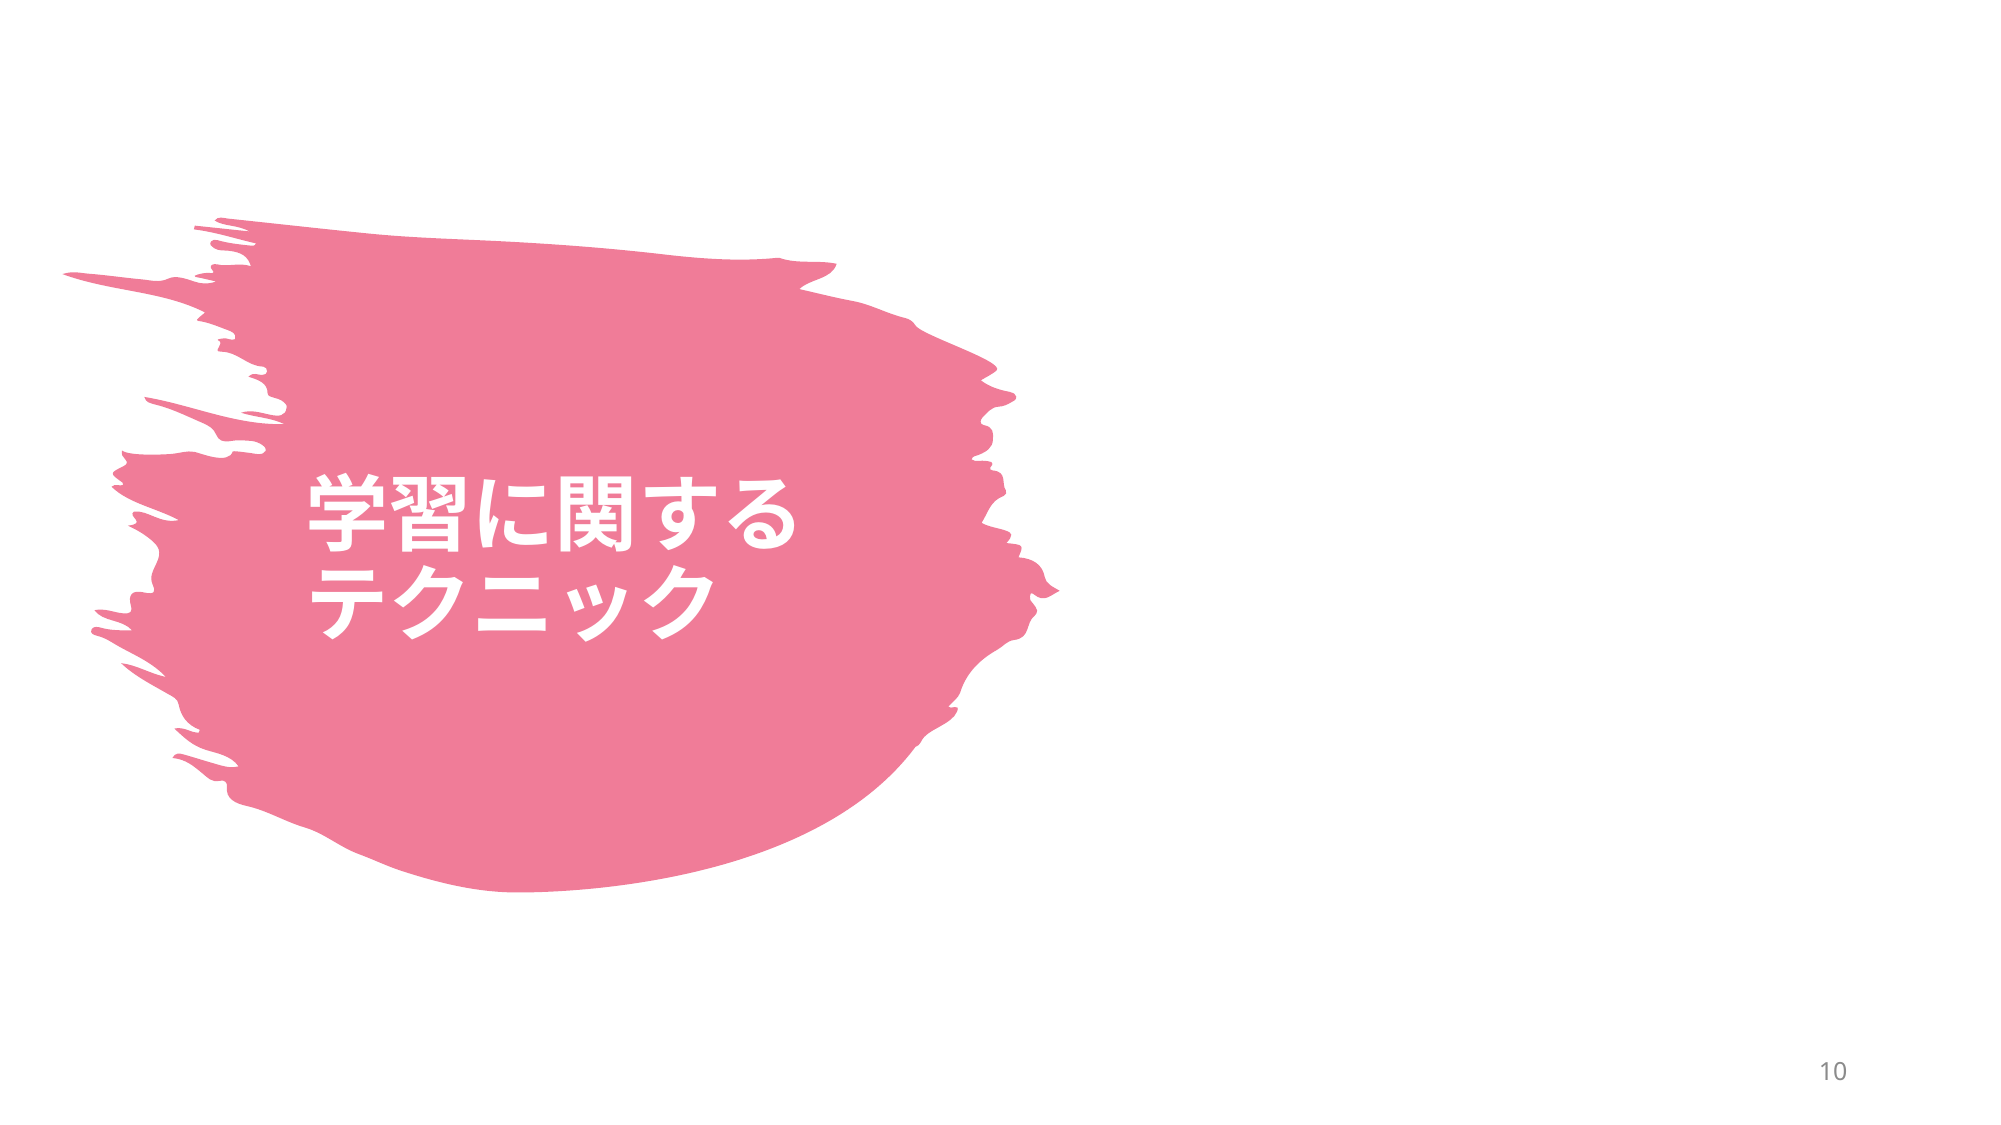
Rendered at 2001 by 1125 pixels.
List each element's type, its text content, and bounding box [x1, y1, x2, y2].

slide_number 10 [1412, 1042, 1863, 1103]
title 学習に関する テクニック [290, 367, 971, 758]
